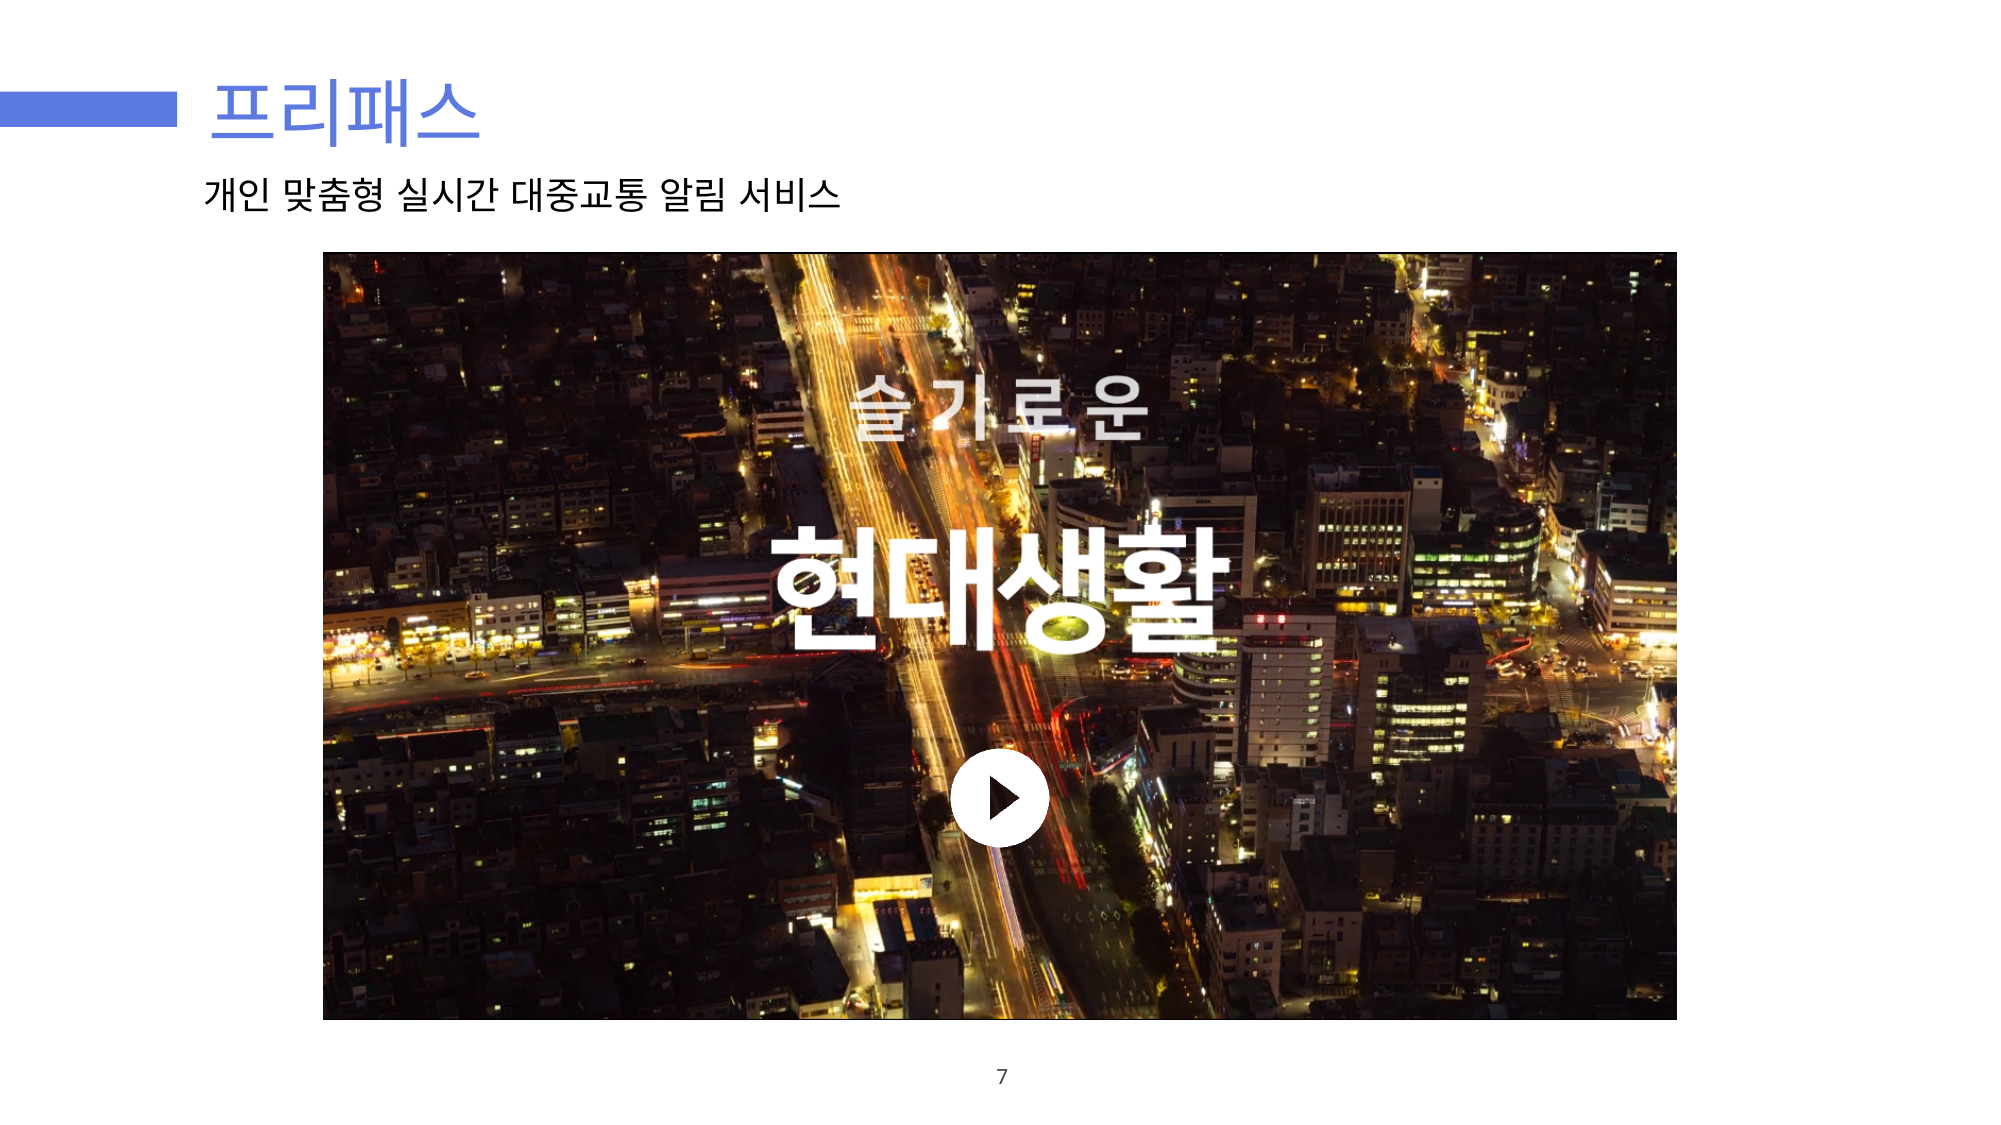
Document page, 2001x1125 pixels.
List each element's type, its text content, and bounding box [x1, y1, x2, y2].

text_box 개인 맞춤형 실시간 대중교통 알림 서비스 [188, 164, 858, 225]
picture [323, 252, 1677, 1020]
text_box 프리패스 [193, 58, 500, 164]
